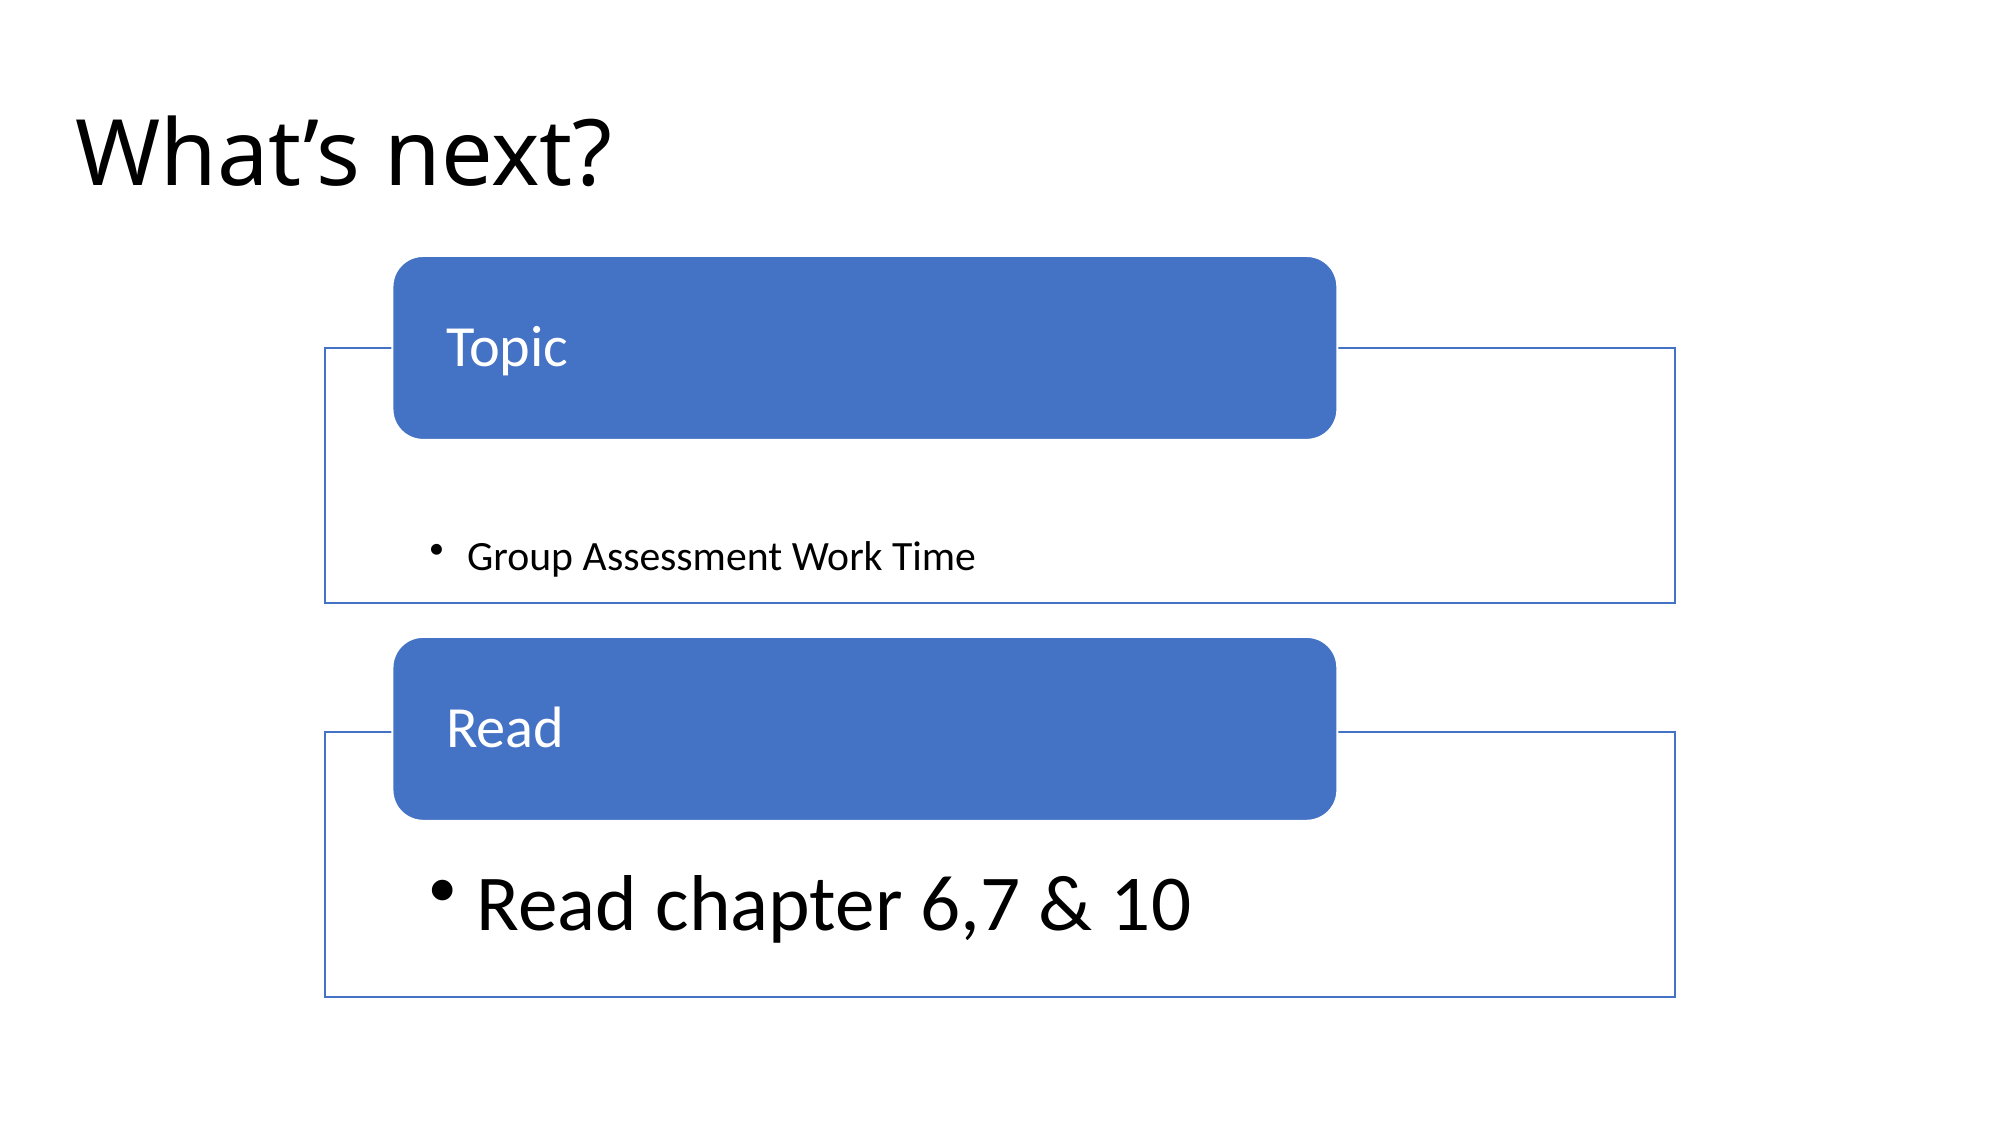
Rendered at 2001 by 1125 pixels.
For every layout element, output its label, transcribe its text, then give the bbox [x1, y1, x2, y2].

title What’s next? [60, 37, 1940, 213]
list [324, 249, 1675, 1000]
